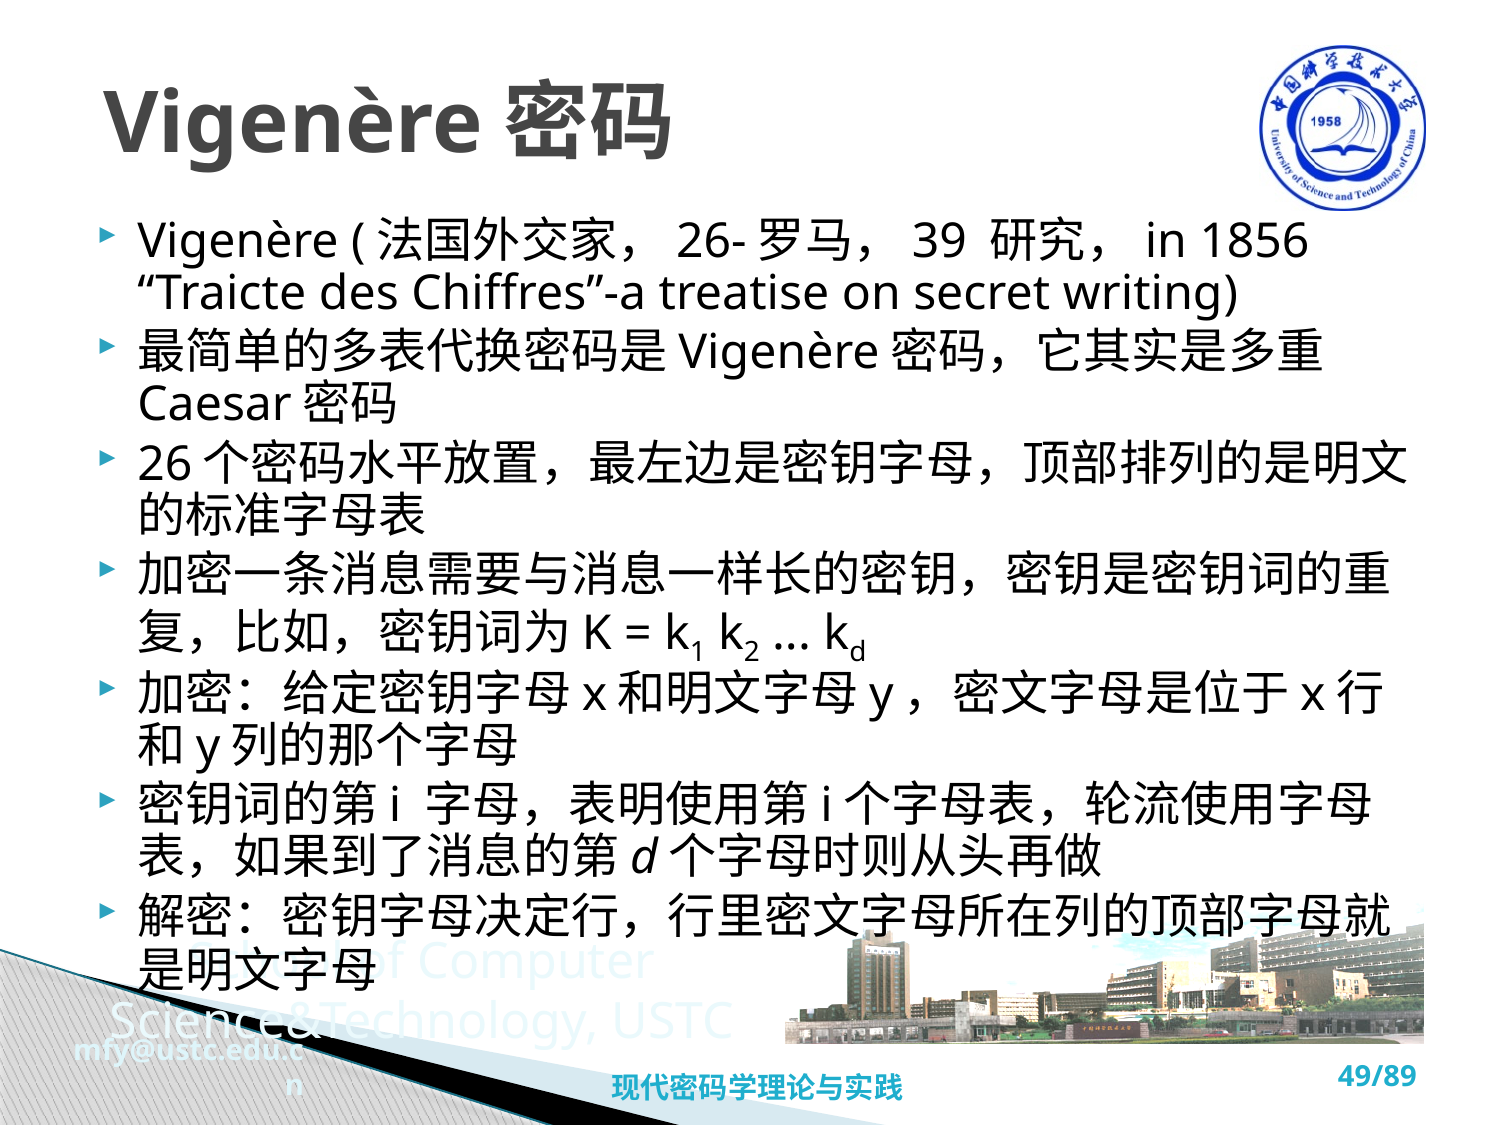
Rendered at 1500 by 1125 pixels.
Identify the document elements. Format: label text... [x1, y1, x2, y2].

list Vigenère (法国外交家，26-罗马，39 研究，in 1856 “Traicte des Chiffres”-a treatise on secret writing) 最简单的多表代换密码是Vigenère密码，它其实是多重Caesar密码 26个密码水平放置，最左边是密钥字母，顶部排列的是明文的标准字母表 加密一条消息需要与消息一样长的密钥，密钥是密钥词的重复，比如，密钥词为K = k1 k2 ... kd 加密：给定密钥字母x和明文字母y，密文字母是位于x行和y列的那个字母 密钥词的第i 字母，表明使用第i个字母表，轮流使用字母表，如果到了消息的第d个字母时则从头再做 解密：密钥字母决定行，行里密文字母所在列的顶部字母就是明文字母 [64, 208, 1435, 1012]
title Vigenère密码 [88, 54, 1203, 182]
list 确定型密码体制和概率密码体制 确定型：当明文和密钥确定后，密文也就唯一地确定了； 概率型：当明文和密钥确定后，密文通过客观随机因素从一个密文集合中产生，密文形式不确定，称为概率型密码体制。 单向函数型密码体制和双向变换型密码体制 单向函数型密码体制适用于不需要解密的场合，容易将明文加密成密文，如哈希函数； 双向变换型密码体制可以进行可逆的加密、解密变换。 [785, 1012, 1424, 1044]
picture [1259, 45, 1426, 208]
